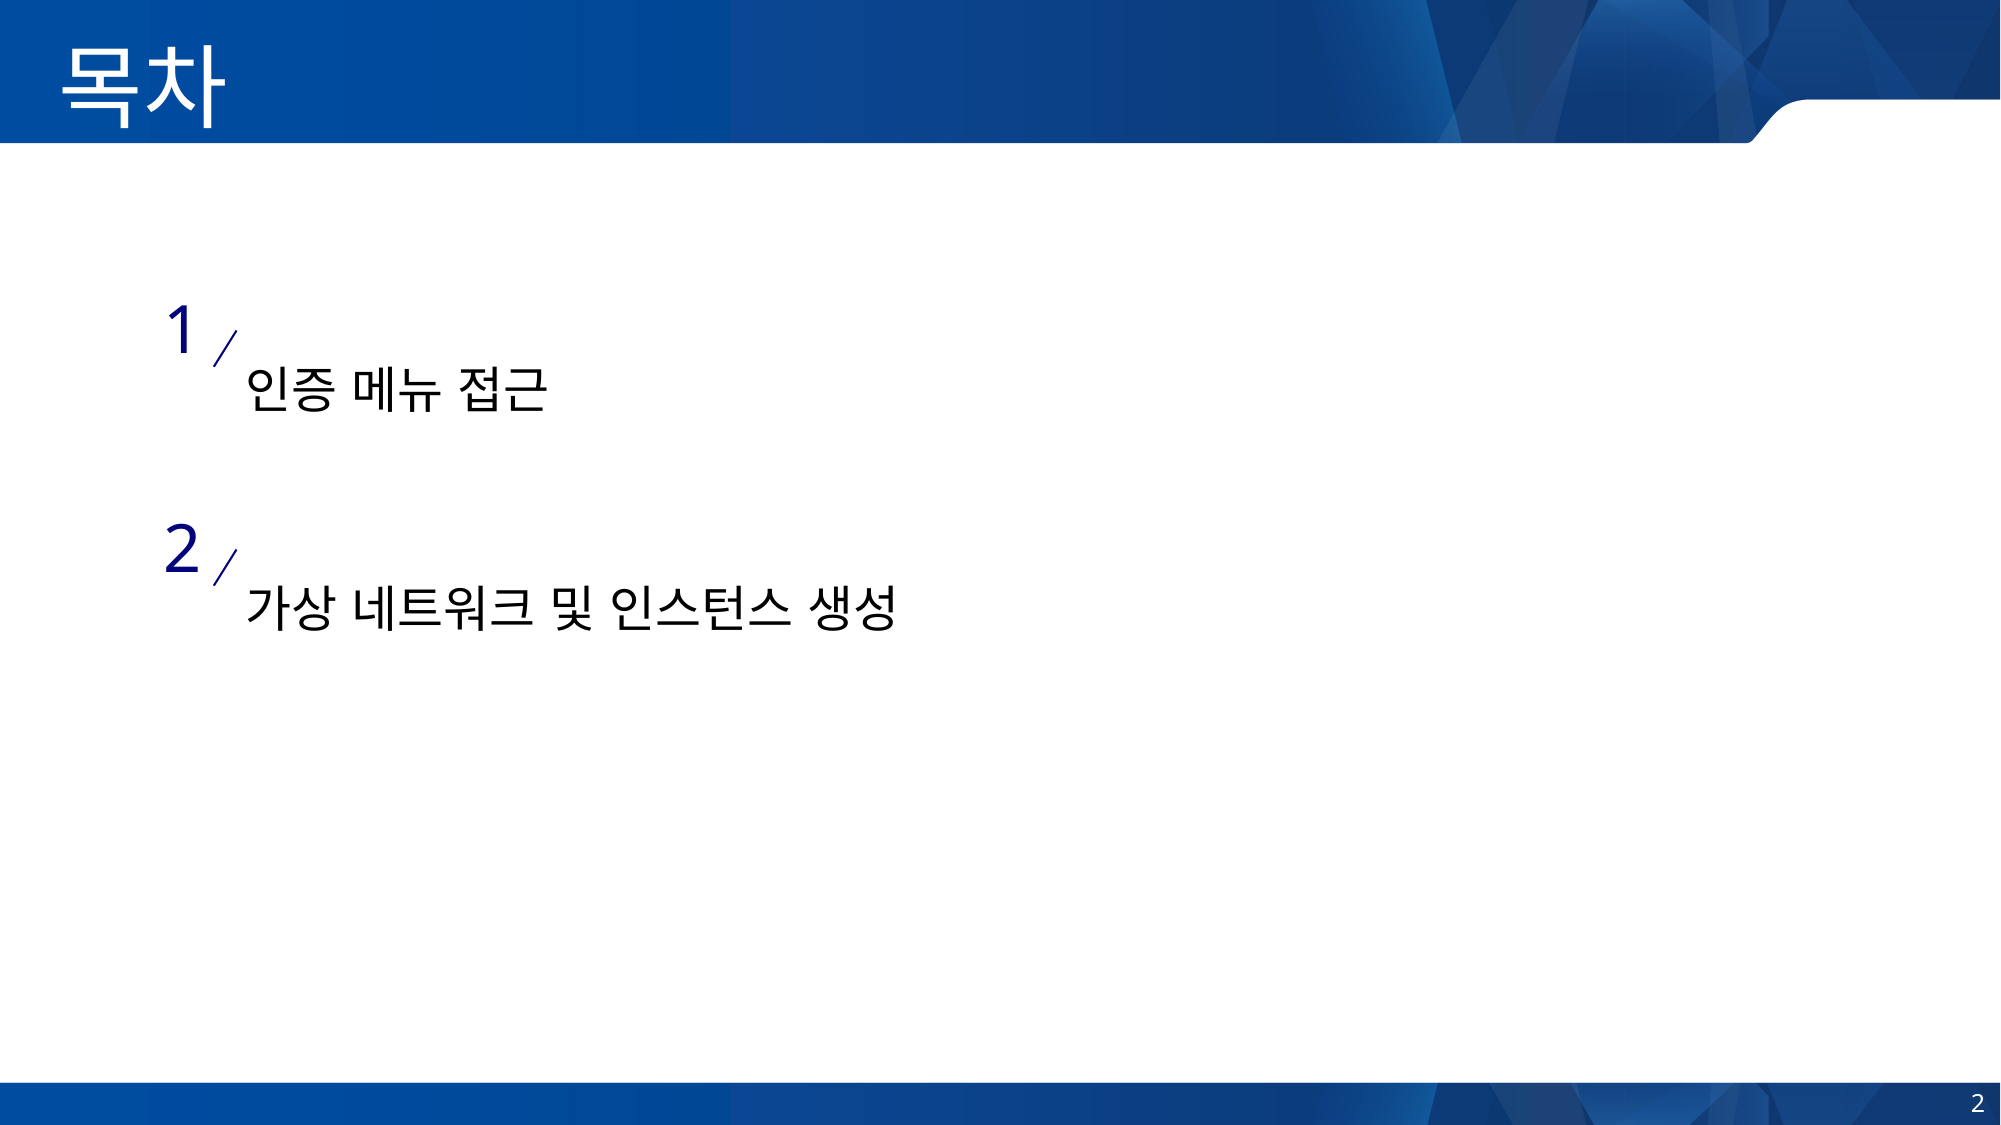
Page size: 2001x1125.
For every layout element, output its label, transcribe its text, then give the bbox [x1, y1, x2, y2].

picture [0, 0, 2001, 1125]
text_box 목차 [44, 22, 243, 148]
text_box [143, 279, 1309, 427]
slide_number 2 [1787, 1084, 2000, 1125]
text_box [143, 498, 1309, 646]
